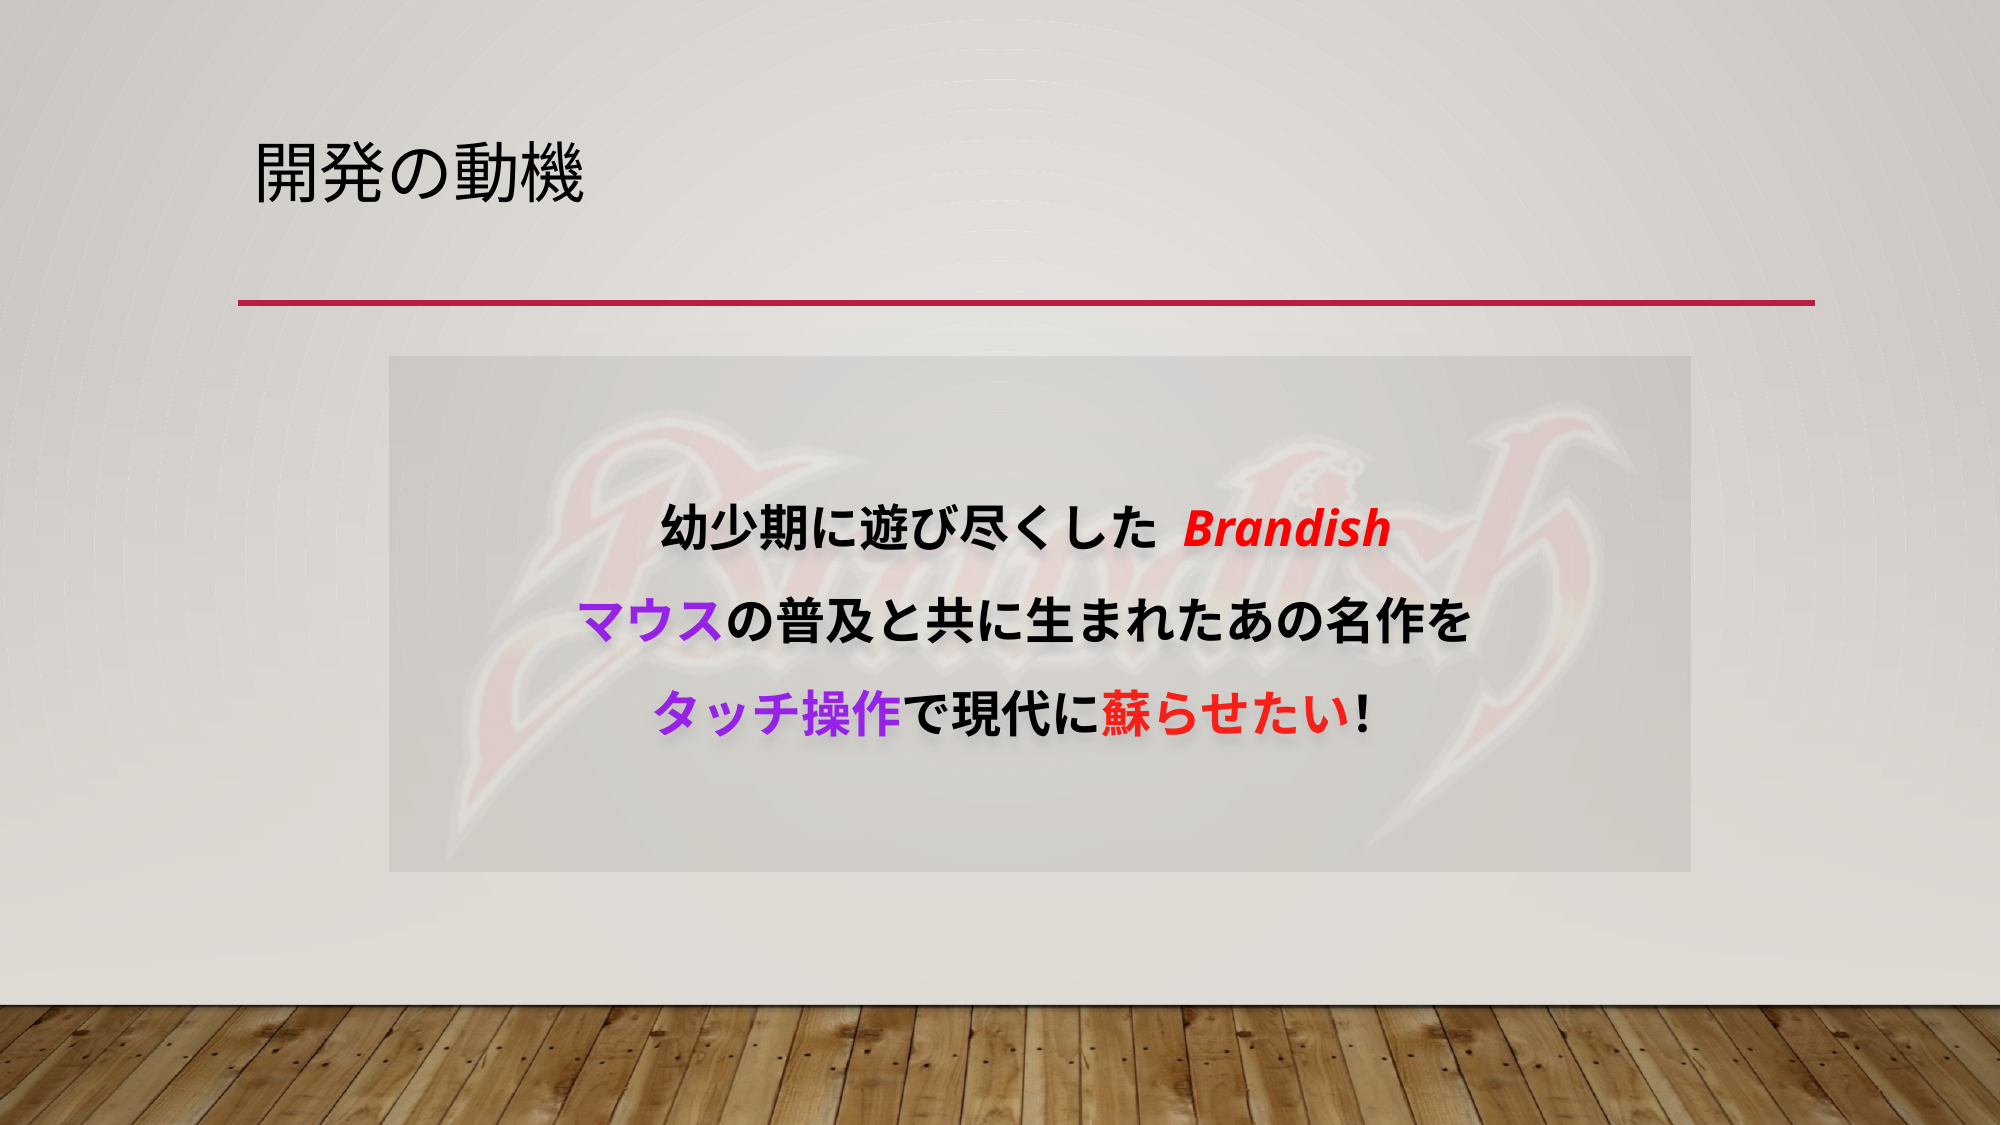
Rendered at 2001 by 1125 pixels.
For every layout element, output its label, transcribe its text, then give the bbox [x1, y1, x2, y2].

picture [388, 355, 1692, 872]
list 幼少期に遊び尽くした Brandish マウスの普及と共に生まれたあの名作を タッチ操作で現代に蘇らせたい！ [238, 330, 1814, 897]
title 開発の動機 [238, 131, 1814, 305]
picture [0, 1005, 2000, 1125]
